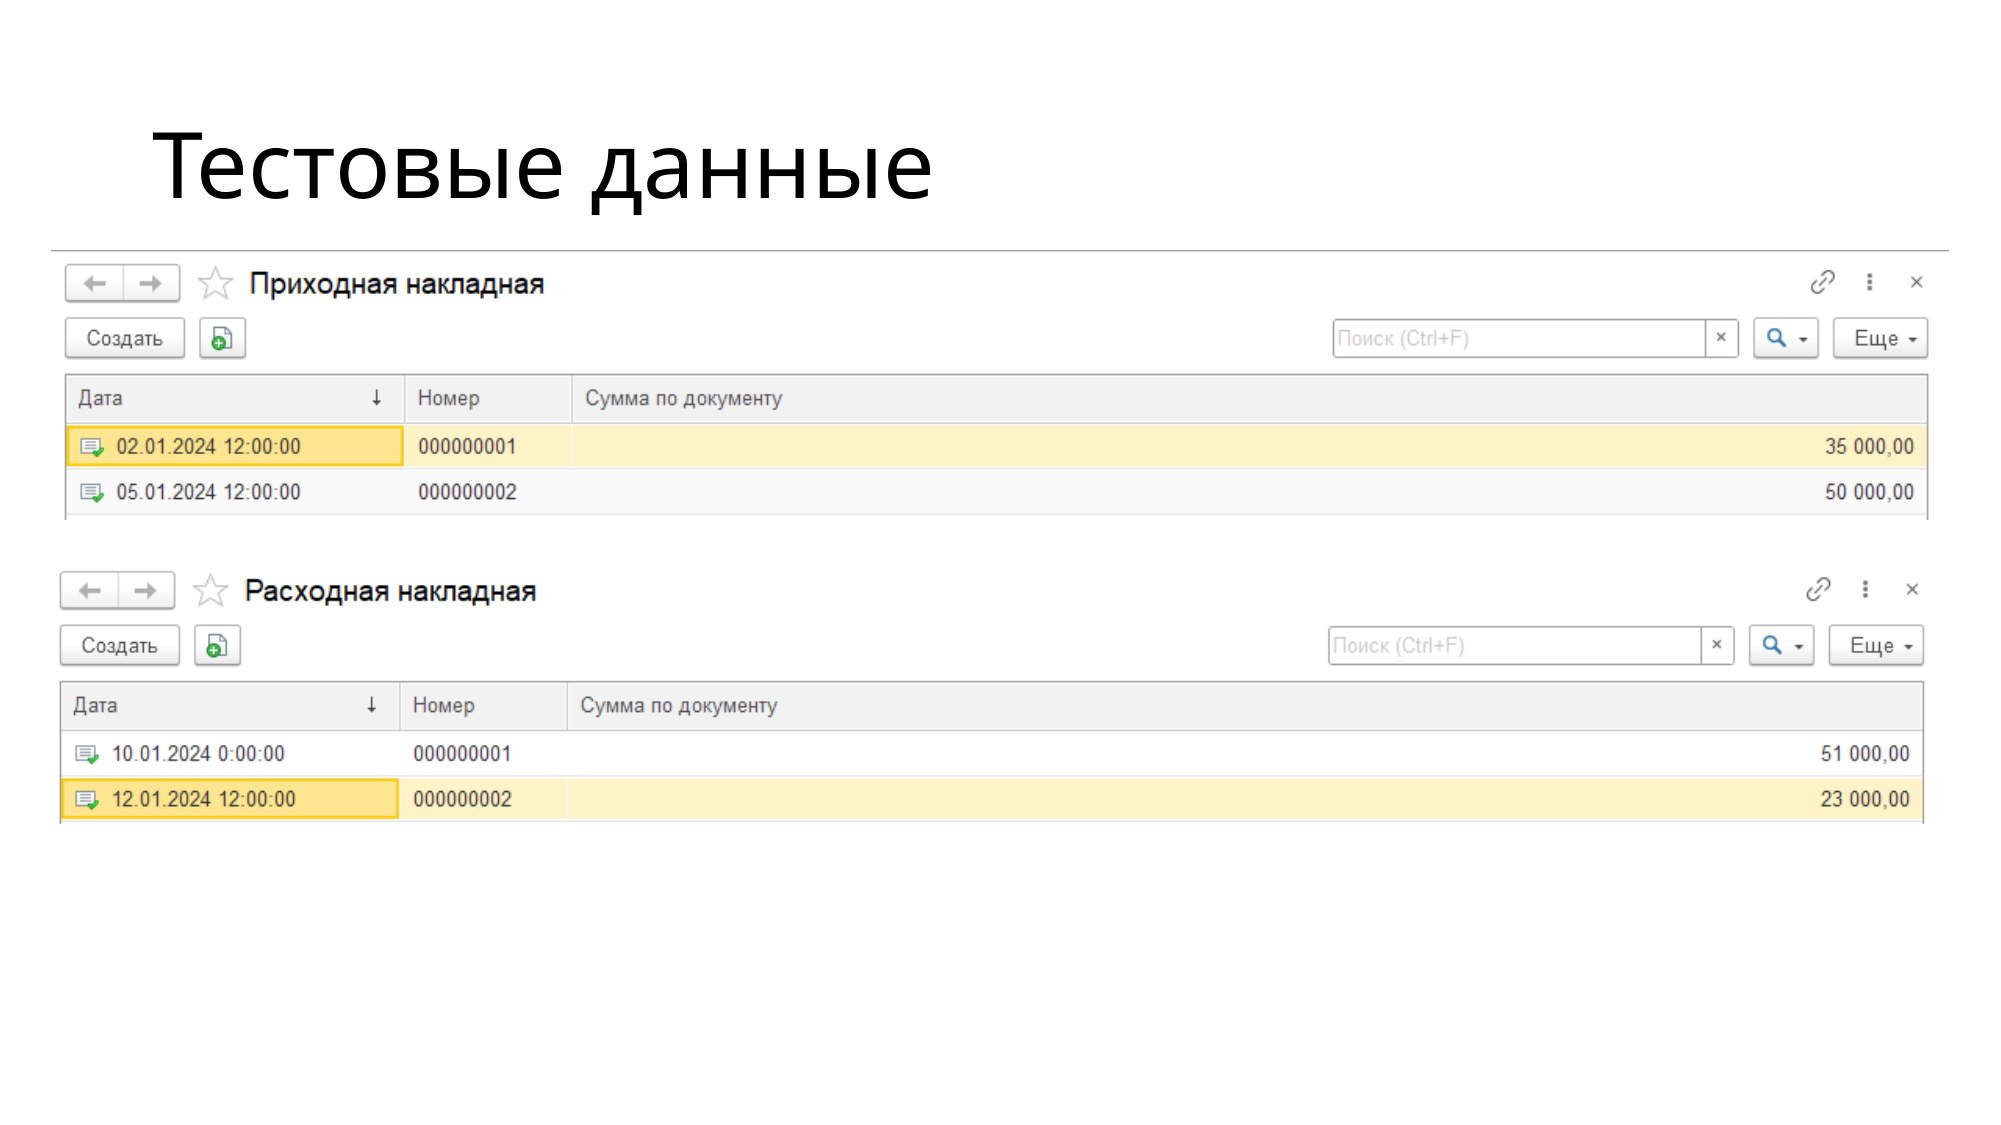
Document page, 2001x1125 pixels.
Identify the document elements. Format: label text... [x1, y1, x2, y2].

picture [51, 250, 1949, 520]
picture [49, 562, 1951, 824]
title Тестовые данные [137, 59, 1863, 250]
